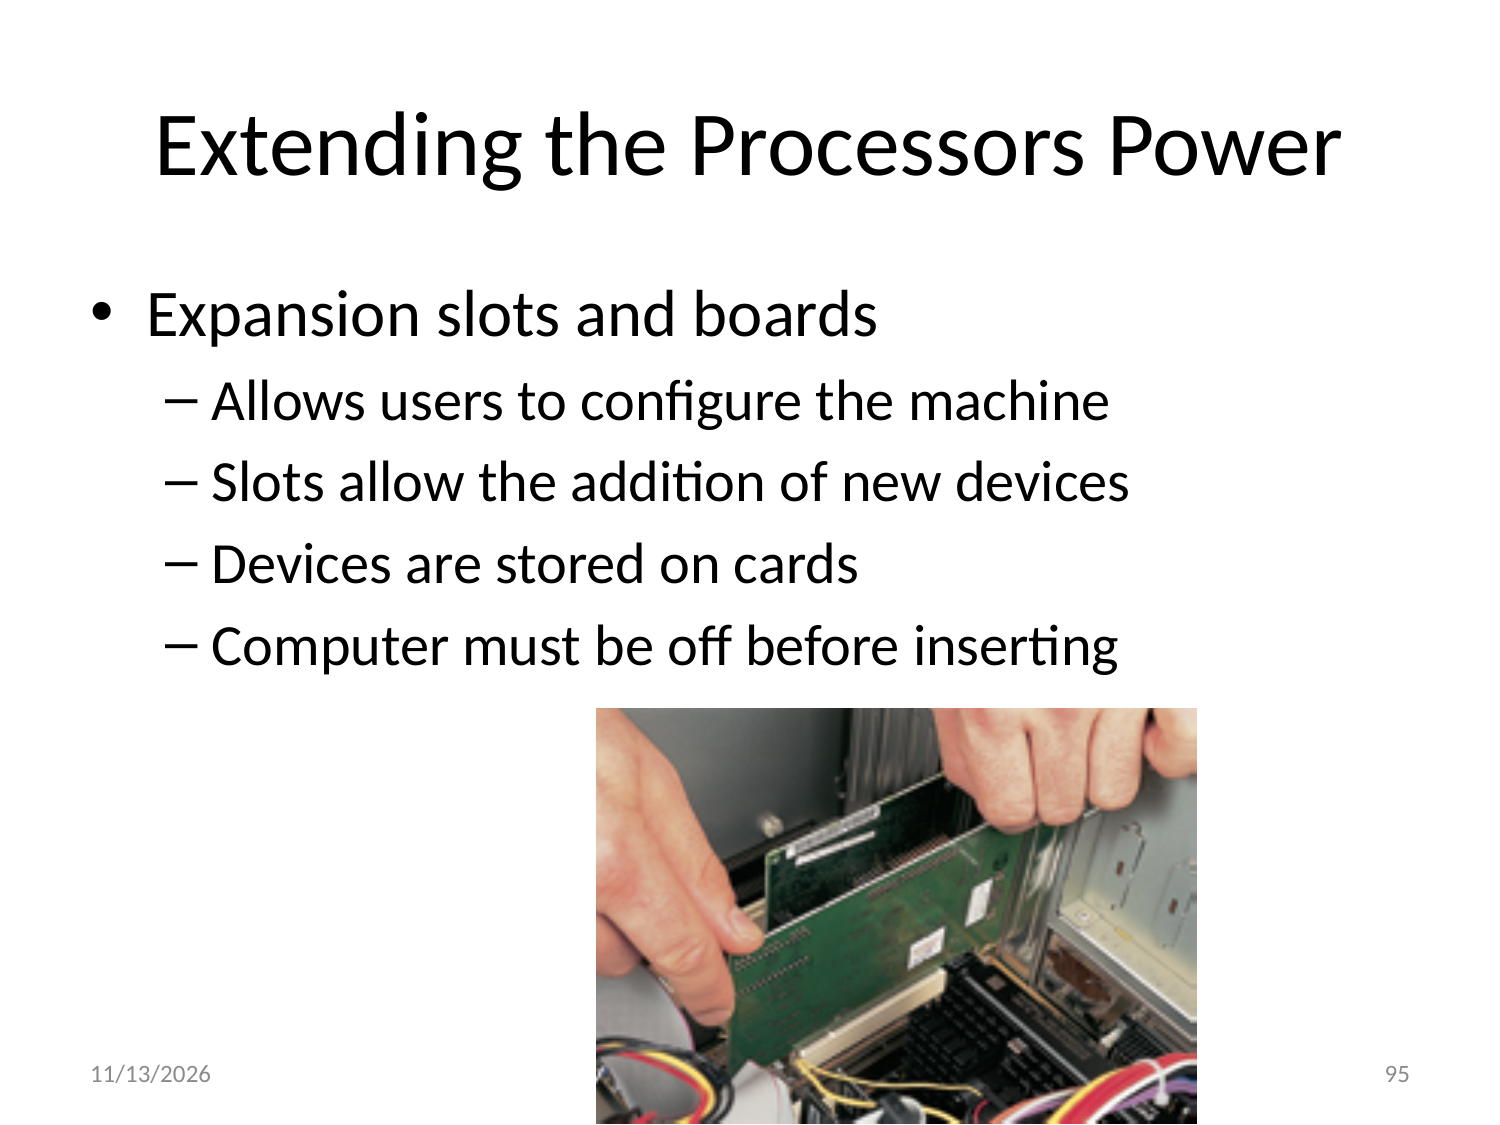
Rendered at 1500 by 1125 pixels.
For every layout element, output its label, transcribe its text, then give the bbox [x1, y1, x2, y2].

slide_number 95 [1202, 1042, 1425, 1103]
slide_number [75, 1042, 425, 1103]
title Extending the Processors Power [75, 45, 1425, 233]
list Expansion slots and boards Allows users to configure the machine Slots allow the addition of new devices Devices are stored on cards Computer must be off before inserting [75, 262, 1425, 1005]
picture [596, 707, 1197, 1124]
